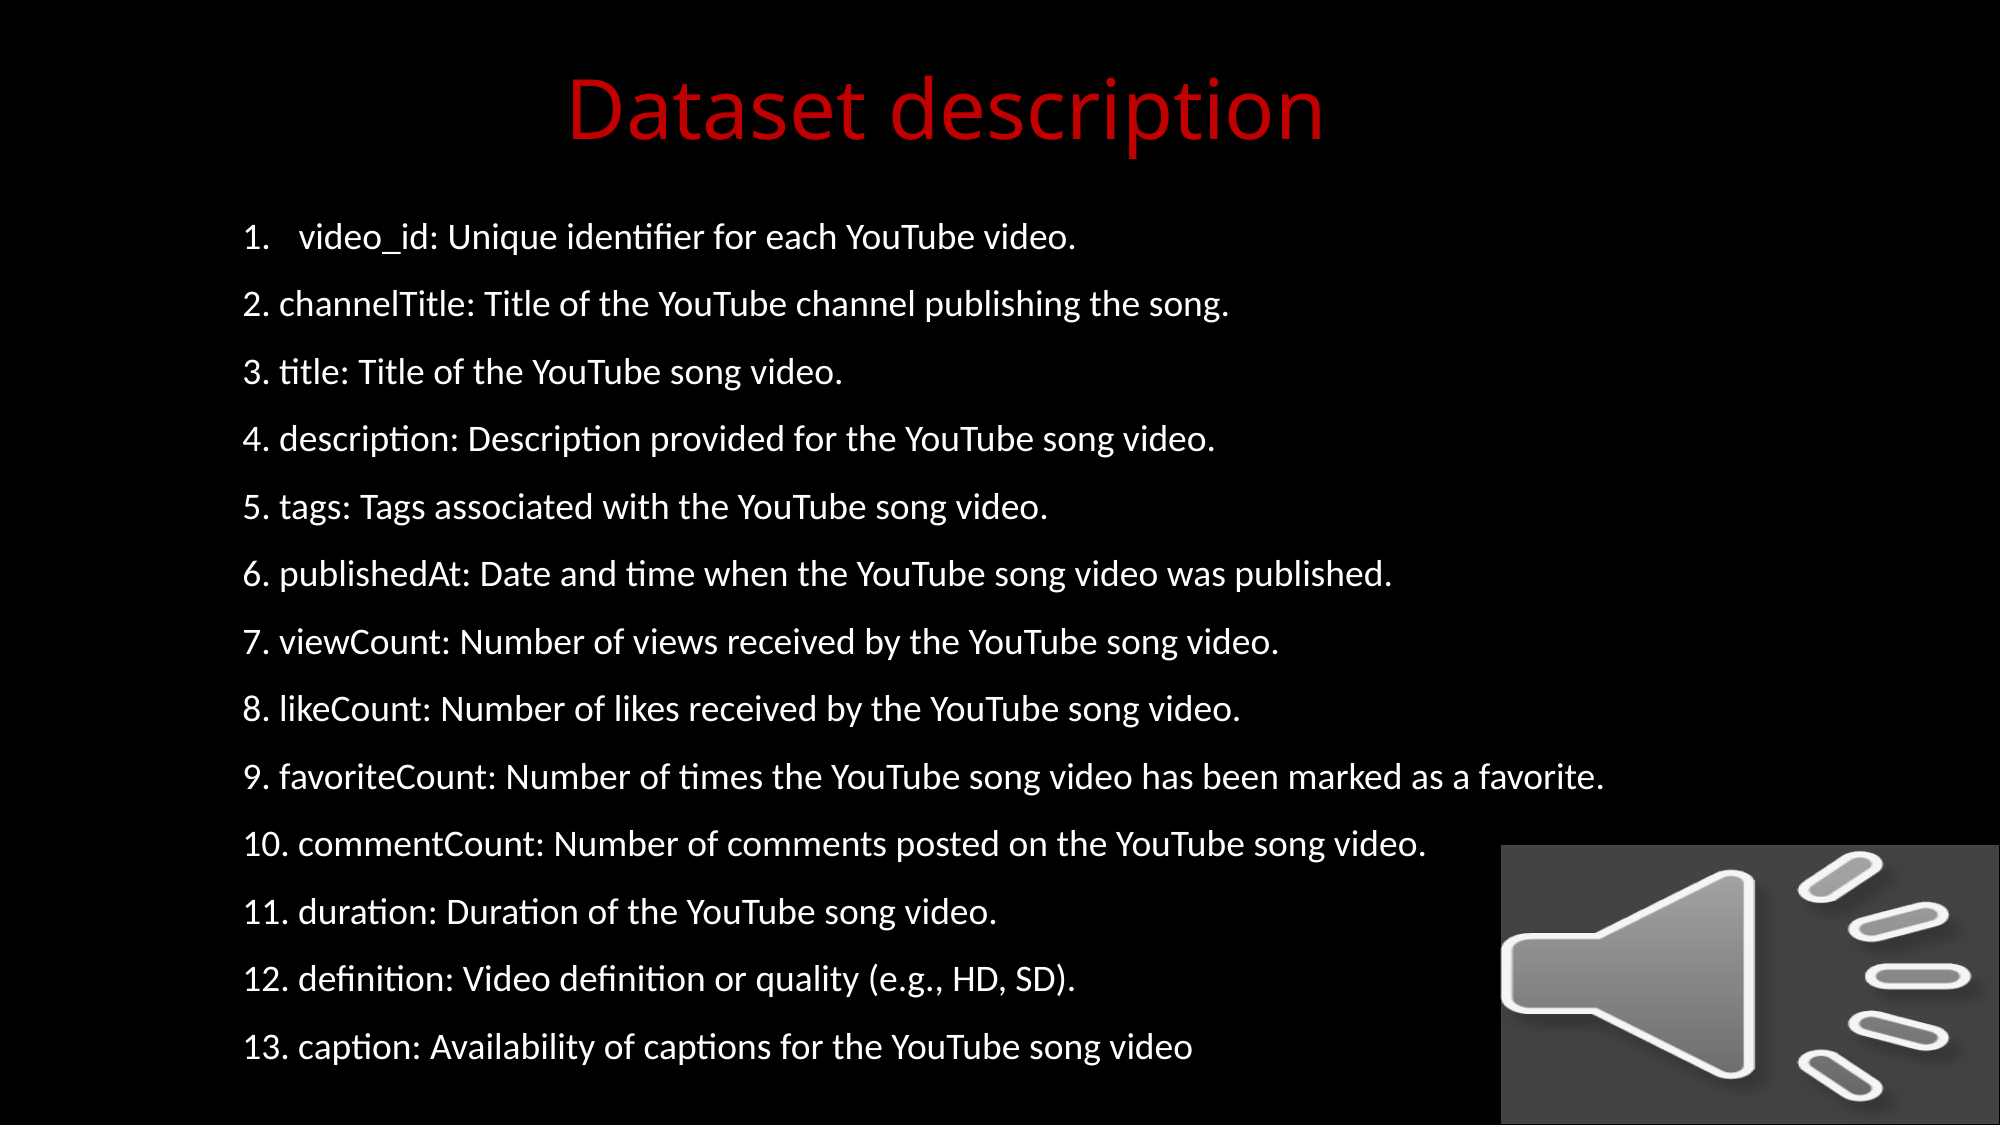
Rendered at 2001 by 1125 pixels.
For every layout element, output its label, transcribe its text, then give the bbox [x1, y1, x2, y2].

text_box Dataset description [446, 48, 1447, 164]
text_box video_id: Unique identifier for each YouTube video. 2. channelTitle: Title of the YouTube channel publishing the song. 3. title: Title of the YouTube song video. 4. description: Description provided for the YouTube song video. 5. tags: Tags associated with the YouTube song video. 6. publishedAt: Date and time when the YouTube song video was published. 7. viewCount: Number of views received by the YouTube song video. 8. likeCount: Number of likes received by the YouTube song video. 9. favoriteCount: Number of times the YouTube song video has been marked as a favorite. 10. commentCount: Number of comments posted on the YouTube song video. 11. duration: Duration of the YouTube song video. 12. definition: Video definition or quality (e.g., HD, SD). 13. caption: Availability of captions for the YouTube song video [227, 181, 1816, 1075]
picture [1499, 843, 2000, 1125]
